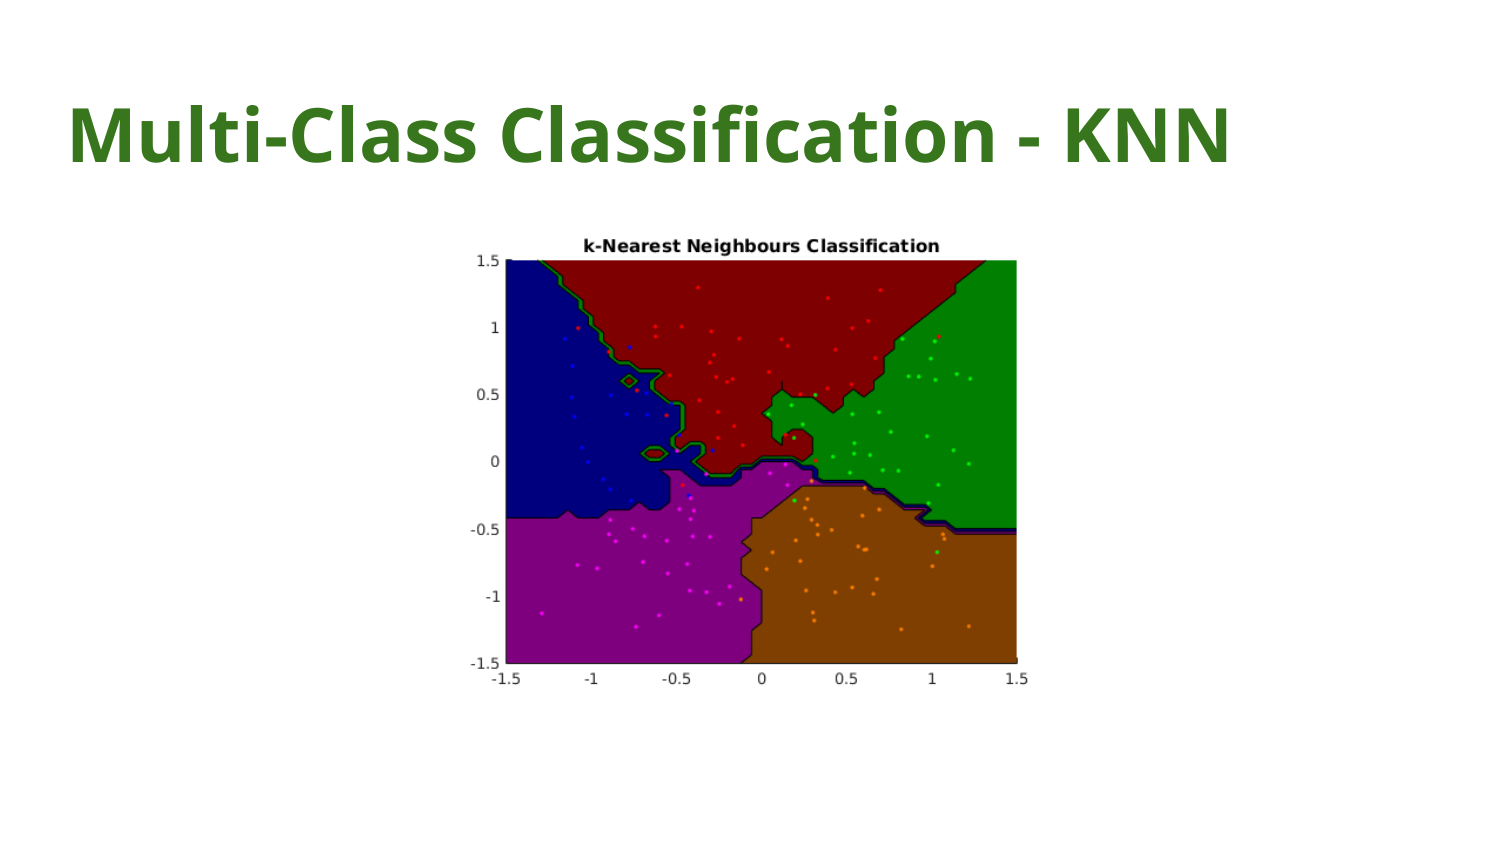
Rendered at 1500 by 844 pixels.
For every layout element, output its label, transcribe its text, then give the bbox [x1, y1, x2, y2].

picture [421, 224, 1079, 717]
title Multi-Class Classification - KNN [51, 72, 1449, 167]
